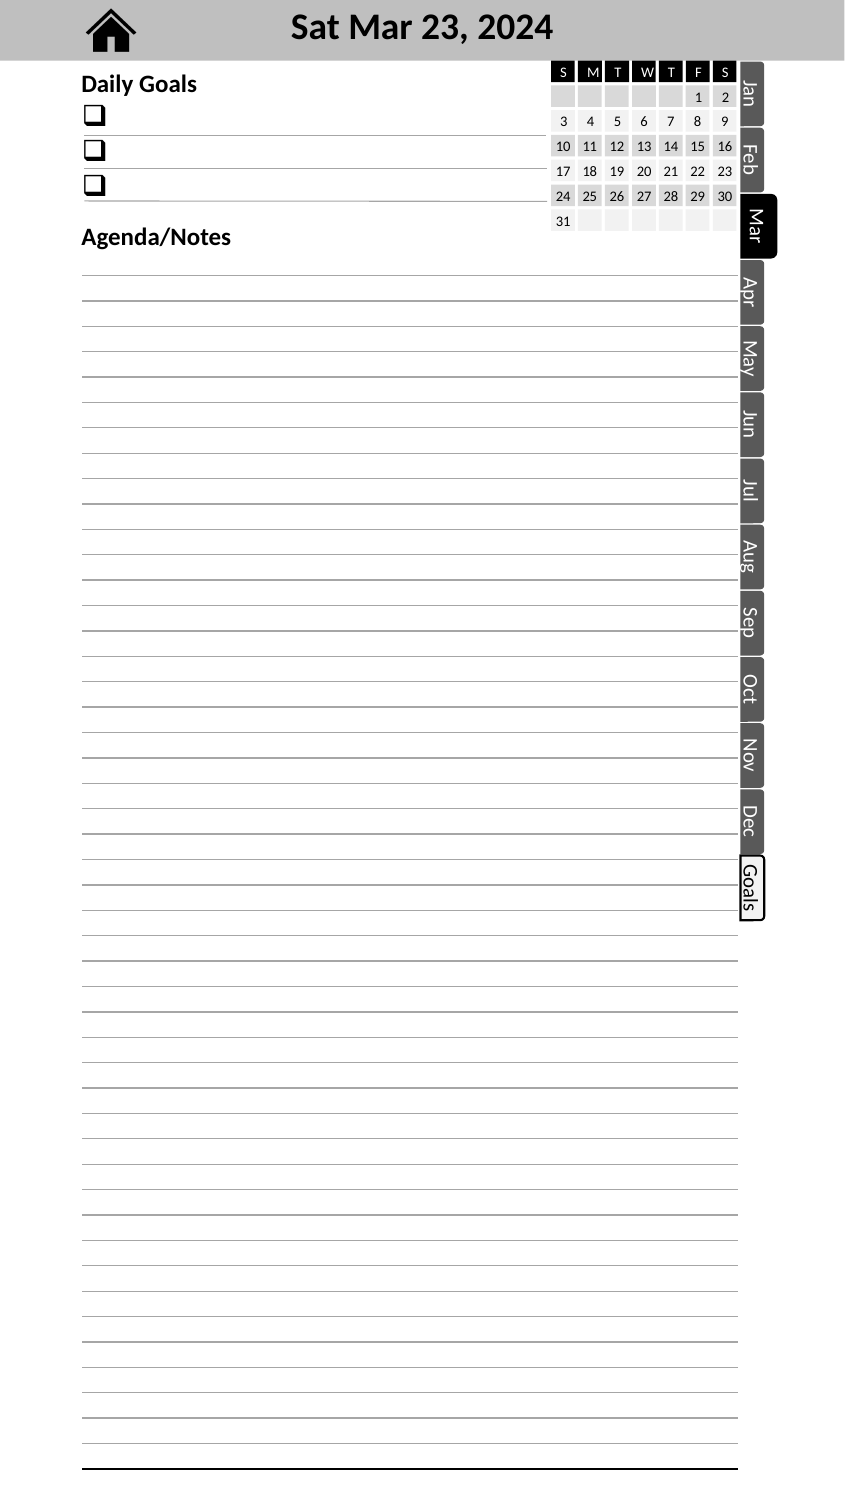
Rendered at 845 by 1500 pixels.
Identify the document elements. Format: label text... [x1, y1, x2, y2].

picture [82, 1, 140, 59]
list Sat Mar 23, 2024 [190, 0, 655, 61]
